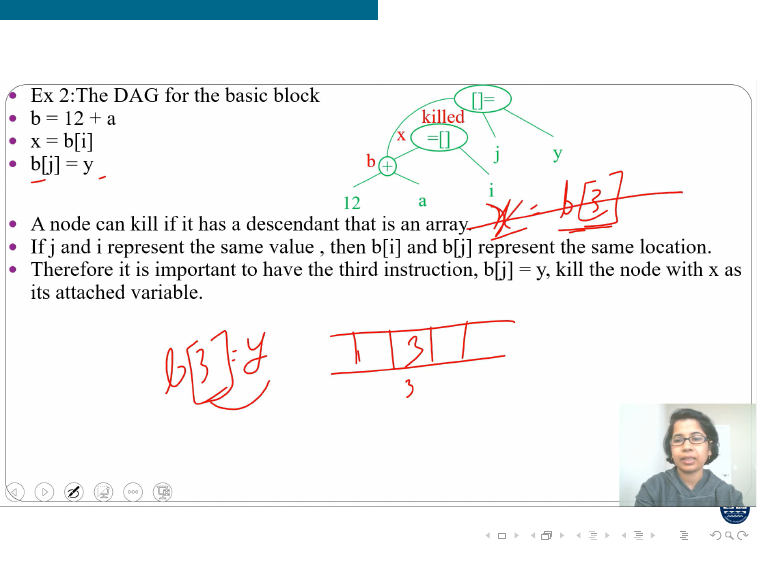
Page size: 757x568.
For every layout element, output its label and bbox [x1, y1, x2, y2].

picture [0, 80, 757, 524]
